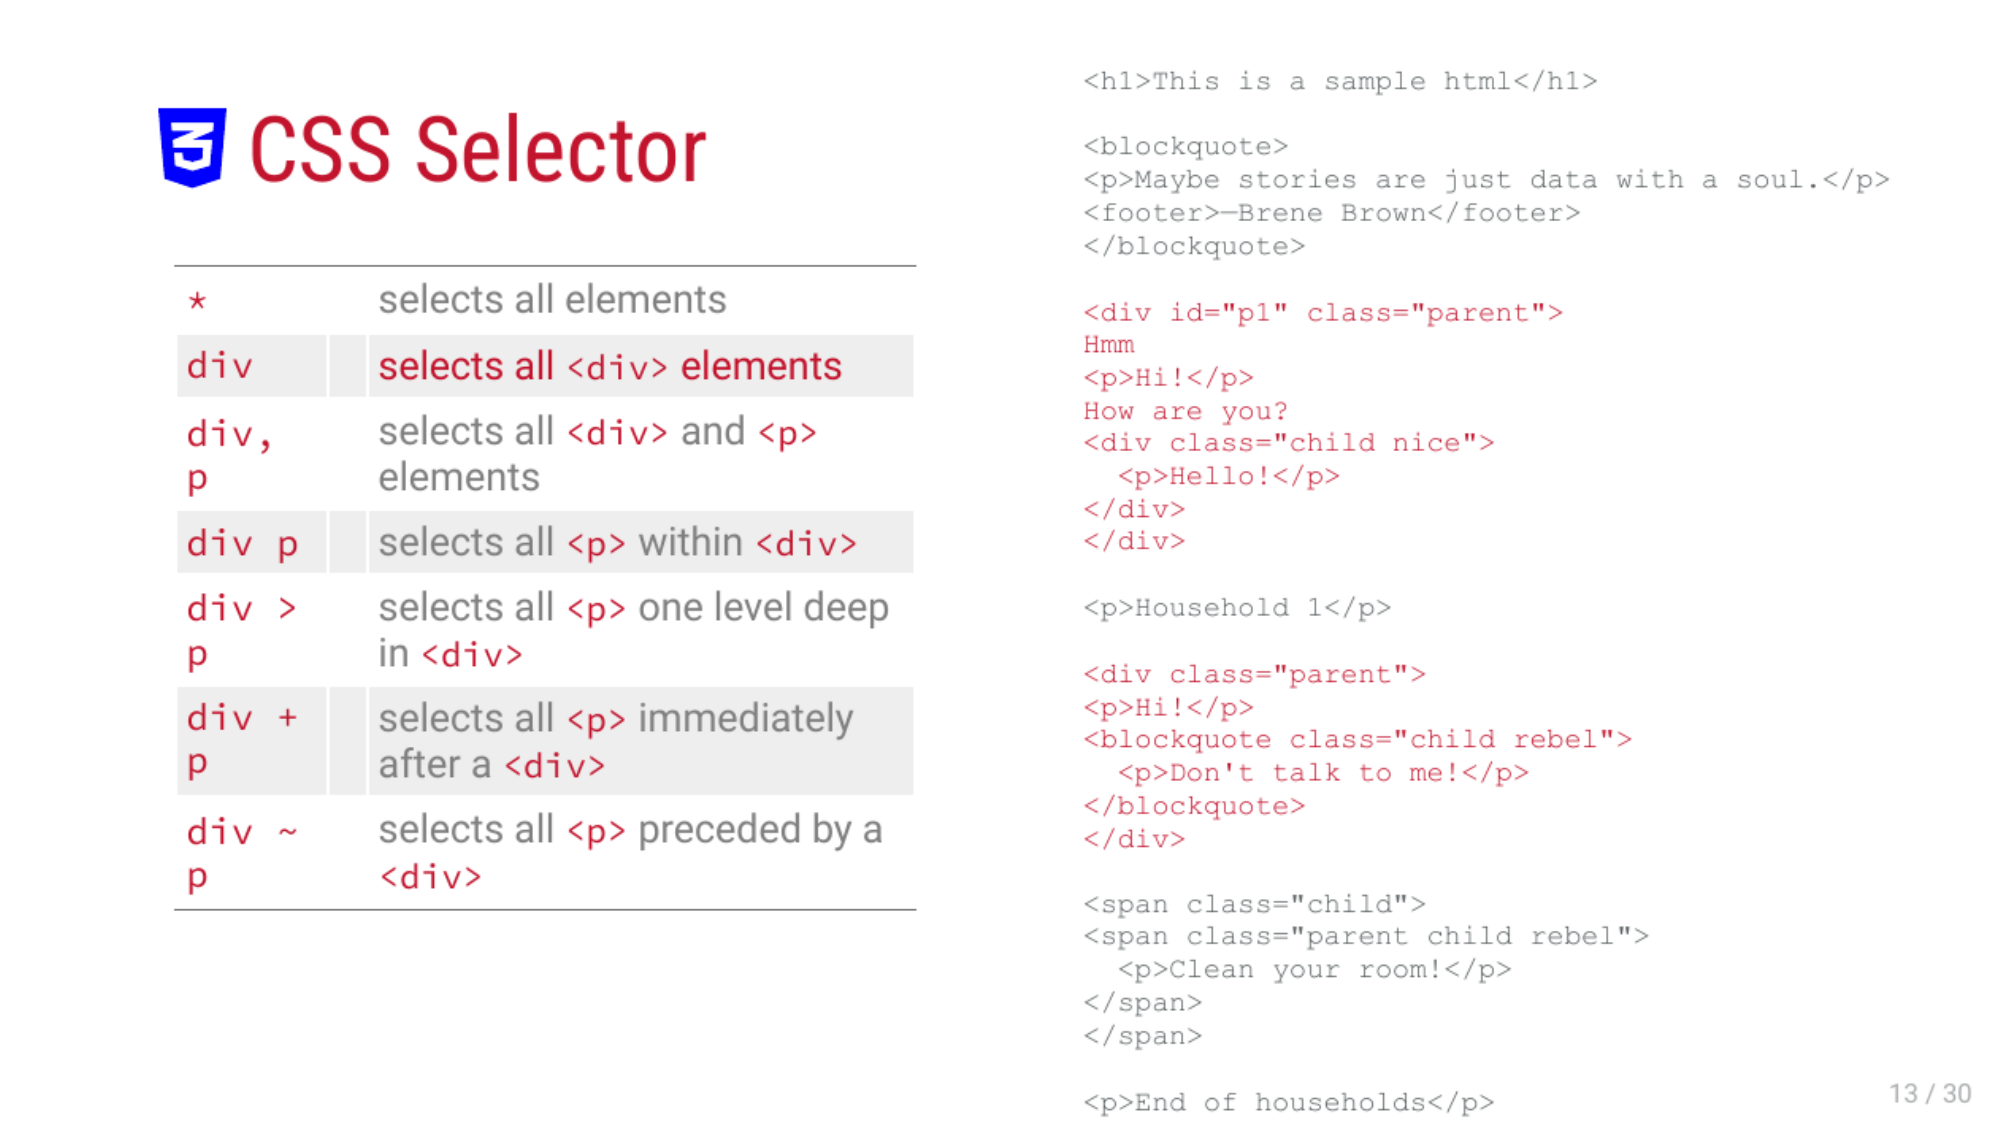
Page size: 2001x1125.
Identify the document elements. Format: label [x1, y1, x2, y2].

list [0, 0, 2000, 1125]
